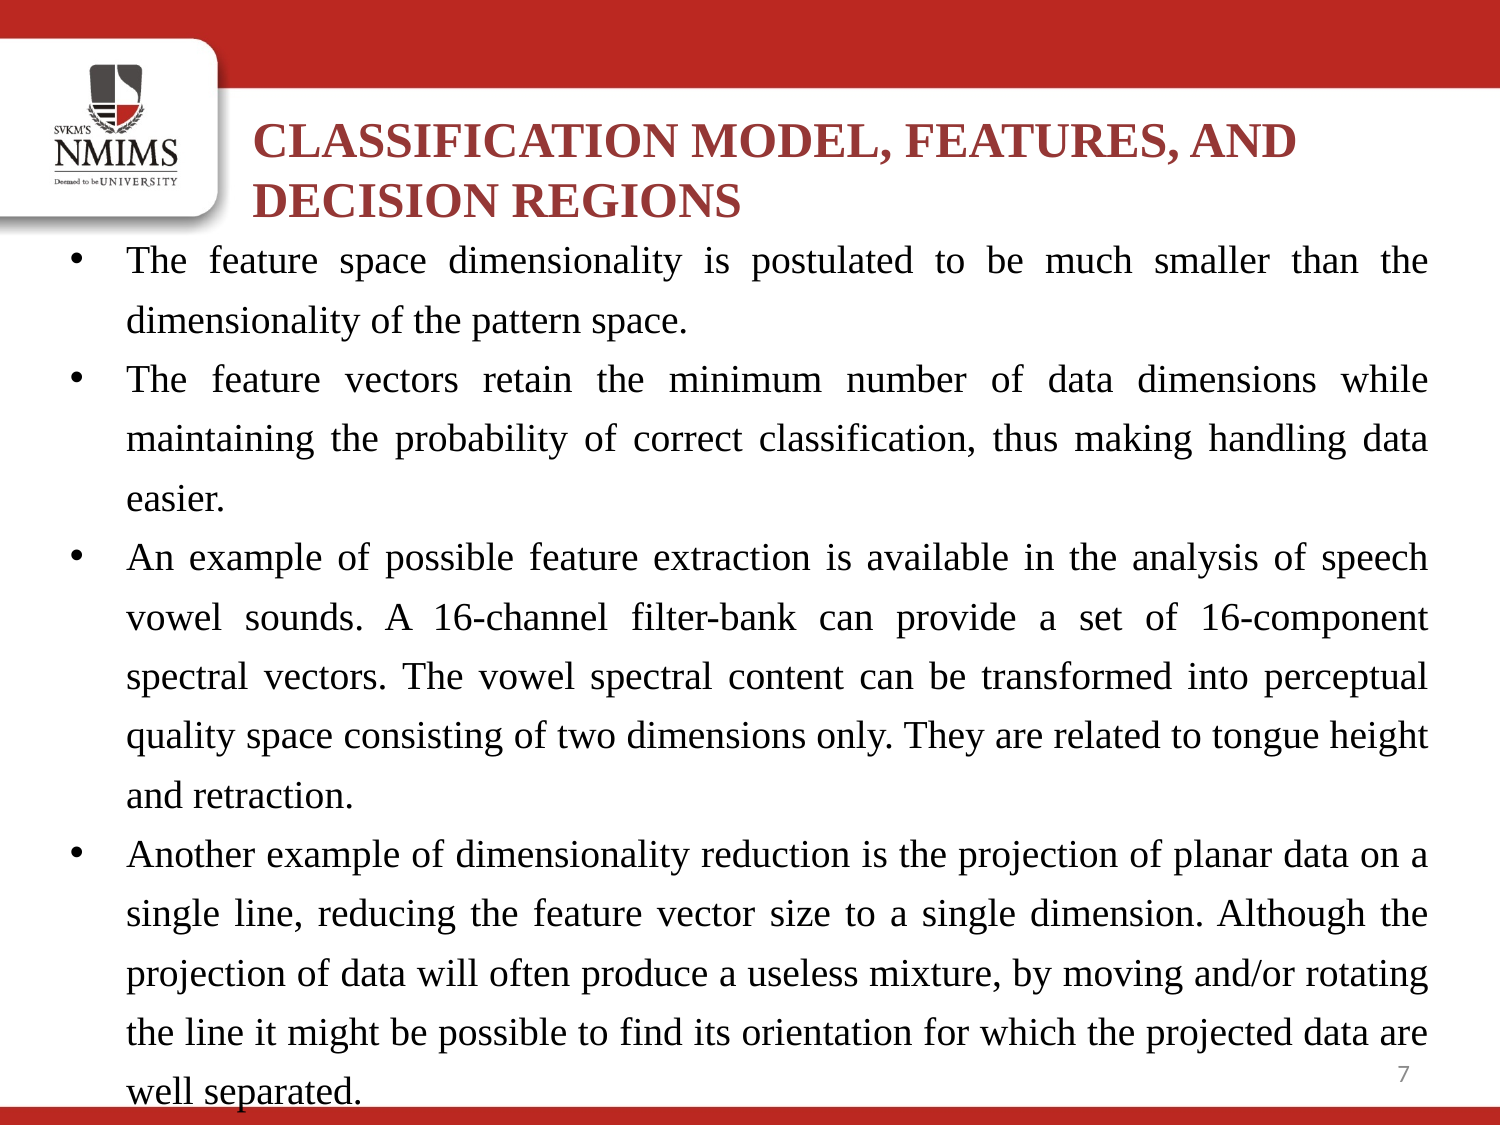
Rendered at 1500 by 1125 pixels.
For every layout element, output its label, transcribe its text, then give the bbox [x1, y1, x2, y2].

text_box The feature space dimensionality is postulated to be much smaller than the dimensionality of the pattern space. The feature vectors retain the minimum number of data dimensions while maintaining the probability of correct classification, thus making handling data easier. An example of possible feature extraction is available in the analysis of speech vowel sounds. A 16-channel filter-bank can provide a set of 16-component spectral vectors. The vowel spectral content can be transformed into perceptual quality space consisting of two dimensions only. They are related to tongue height and retraction. Another example of dimensionality reduction is the projection of planar data on a single line, reducing the feature vector size to a single dimension. Although the projection of data will often produce a useless mixture, by moving and/or rotating the line it might be possible to find its orientation for which the projected data are well separated. [55, 215, 1445, 1121]
picture [0, 0, 1500, 1125]
text_box CLASSIFICATION MODEL, FEATURES, AND DECISION REGIONS [237, 99, 1338, 215]
